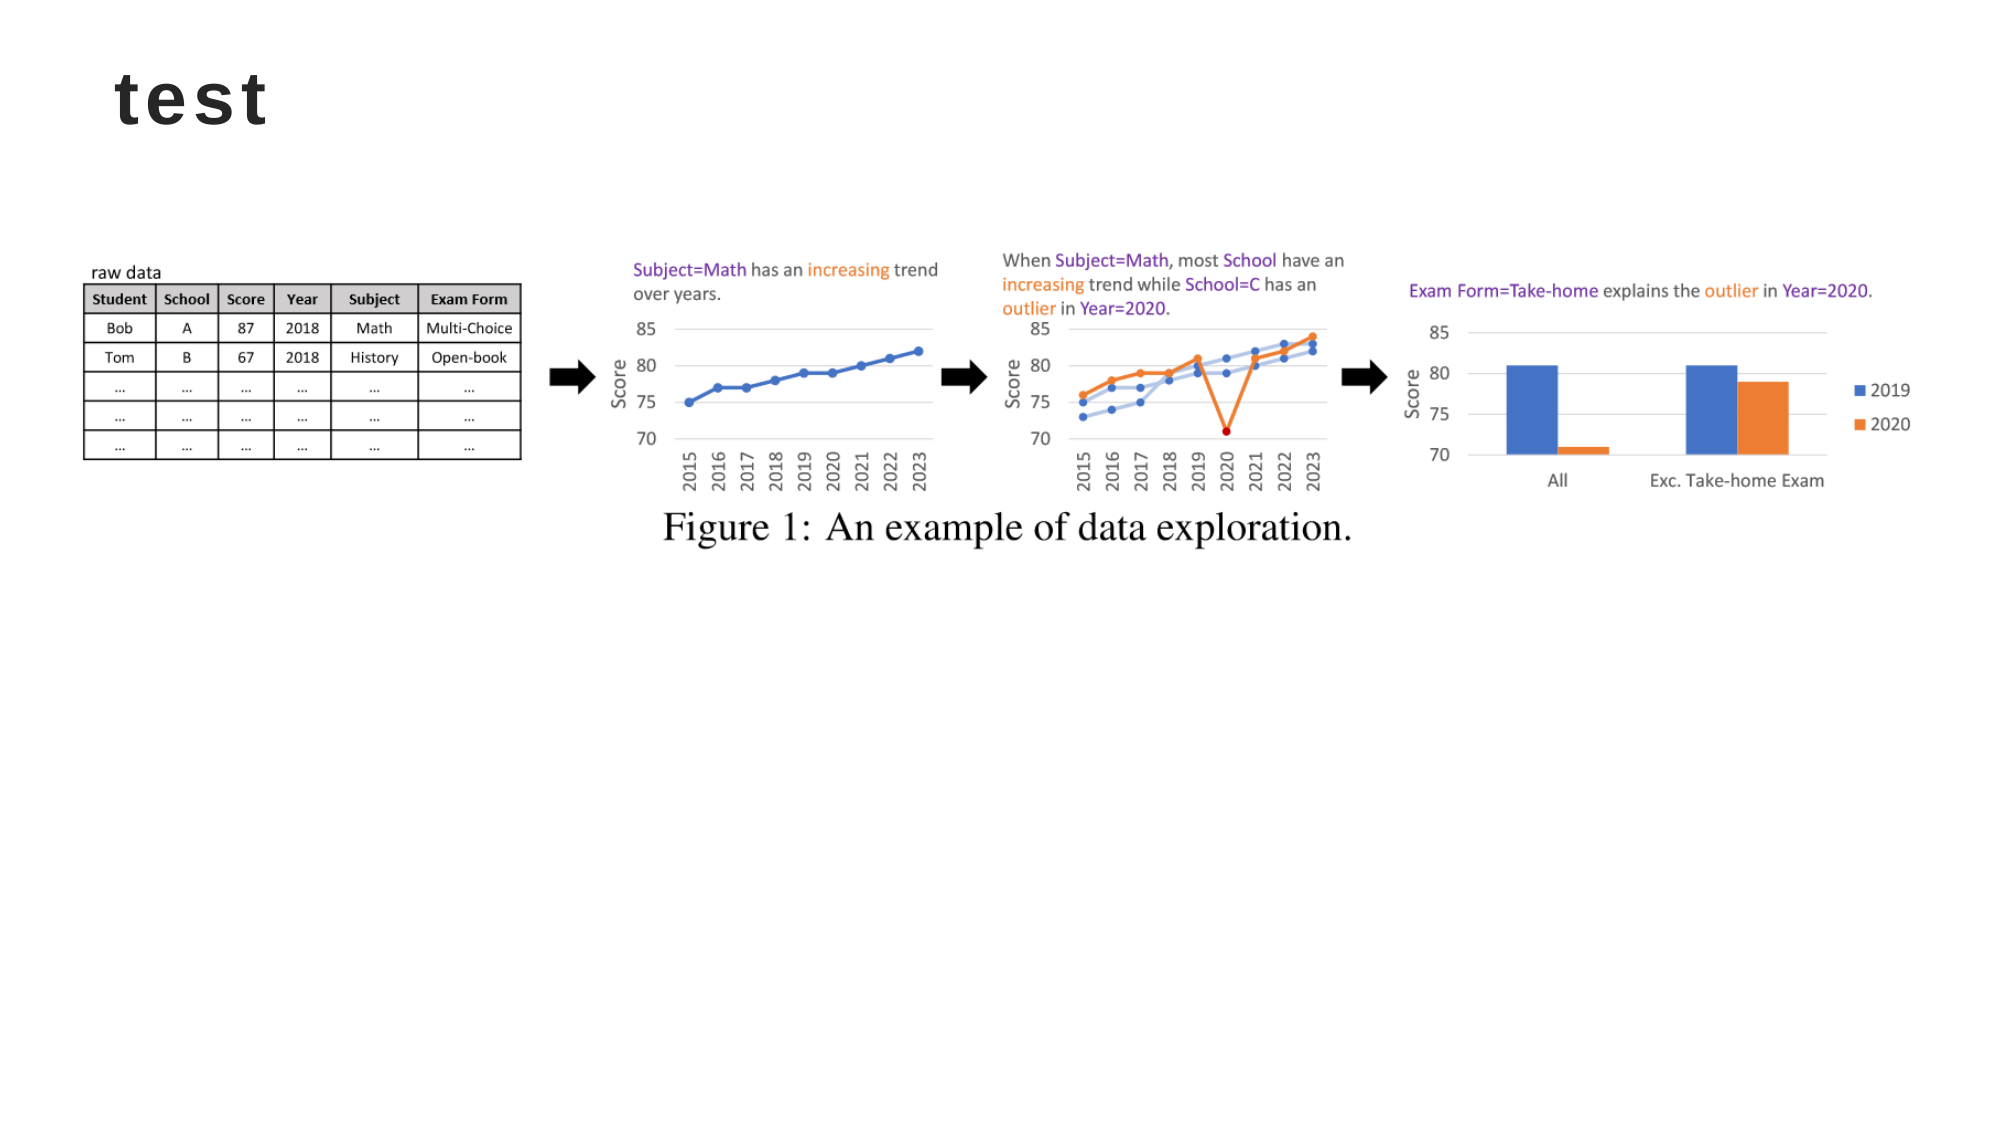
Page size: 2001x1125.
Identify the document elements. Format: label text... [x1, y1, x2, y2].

title test [99, 36, 1900, 153]
picture [58, 236, 1942, 563]
